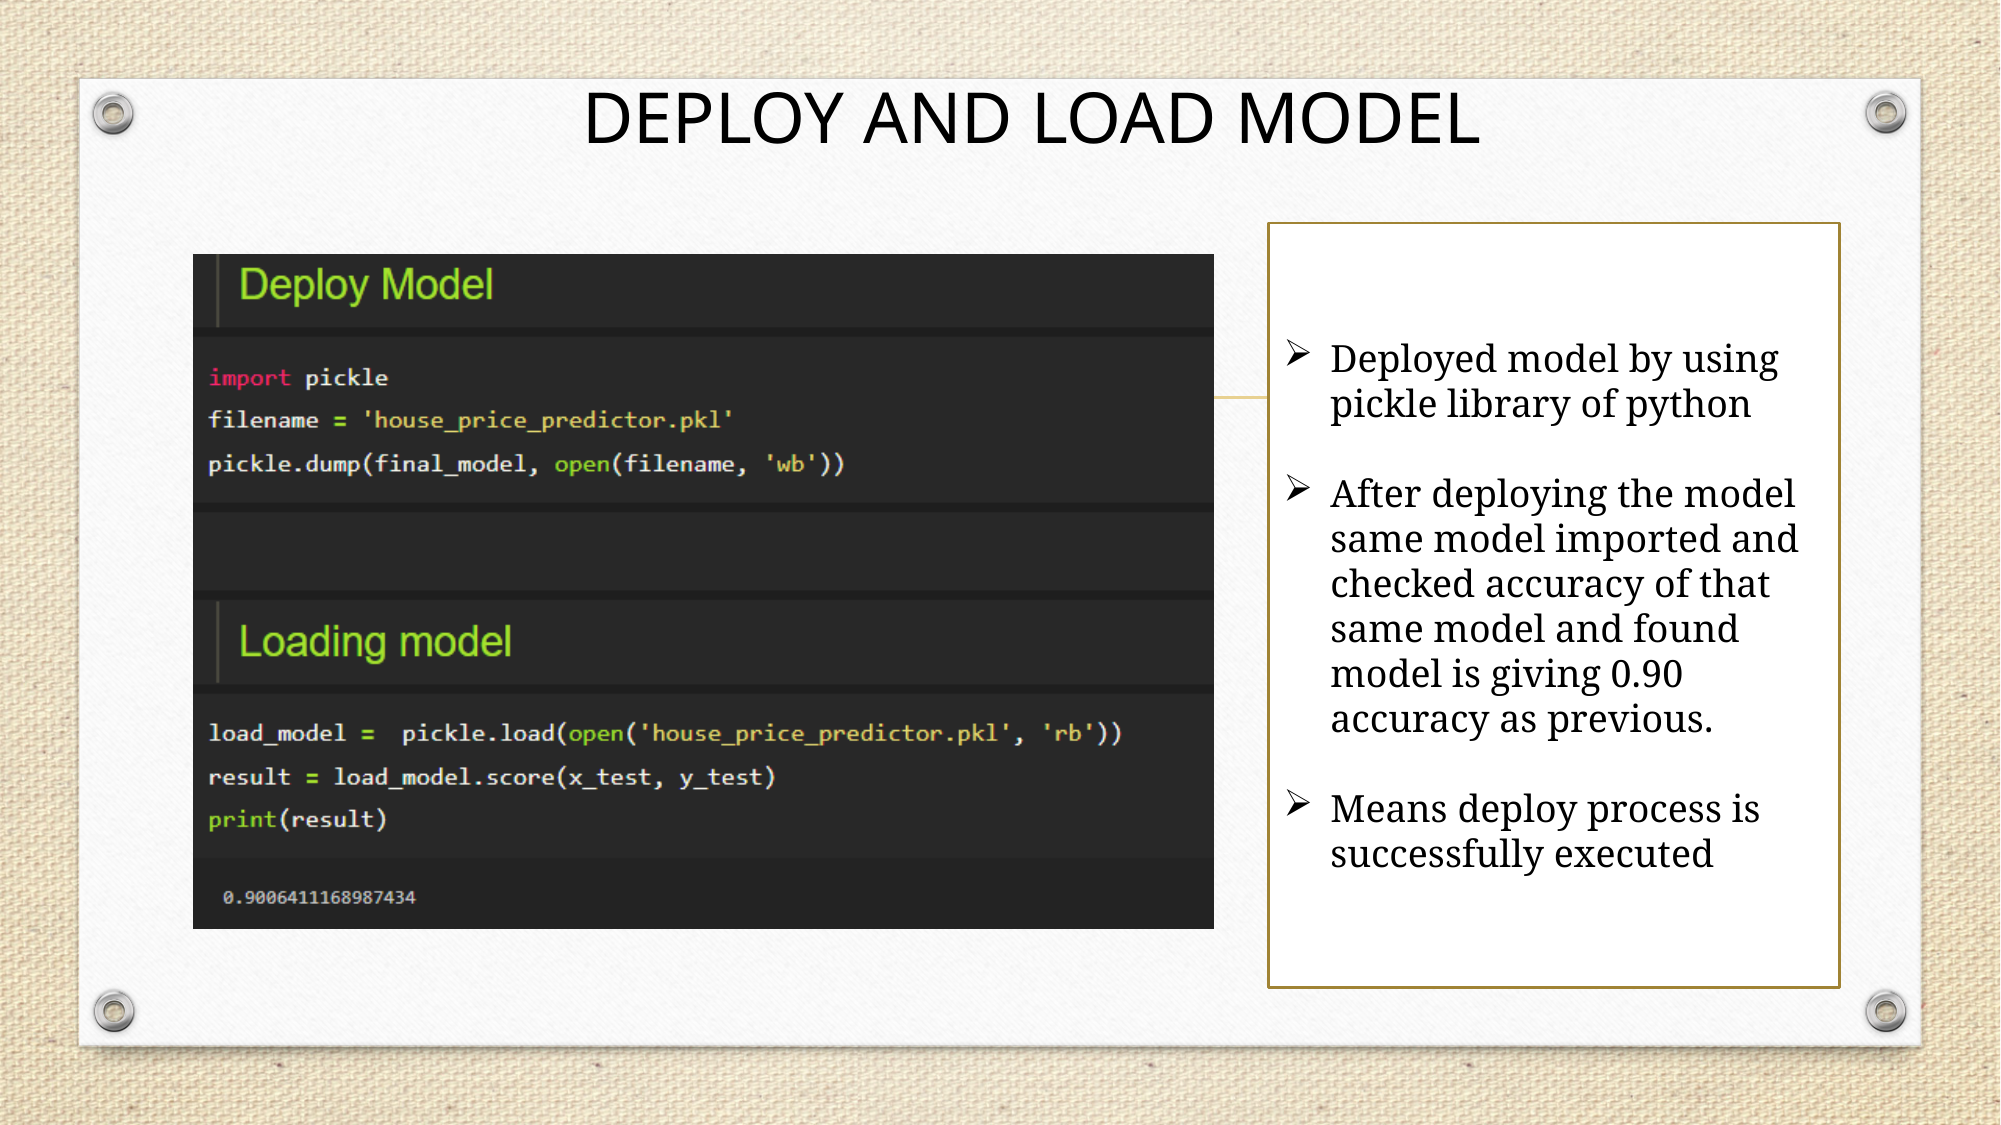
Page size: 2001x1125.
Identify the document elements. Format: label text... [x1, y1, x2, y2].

text_box Deploy and load model [285, 74, 1780, 167]
text_box Deployed model by using pickle library of python After deploying the model same model imported and checked accuracy of that same model and found model is giving 0.90 accuracy as previous. Means deploy process is successfully executed [1267, 222, 1841, 989]
picture [0, 0, 2001, 1125]
